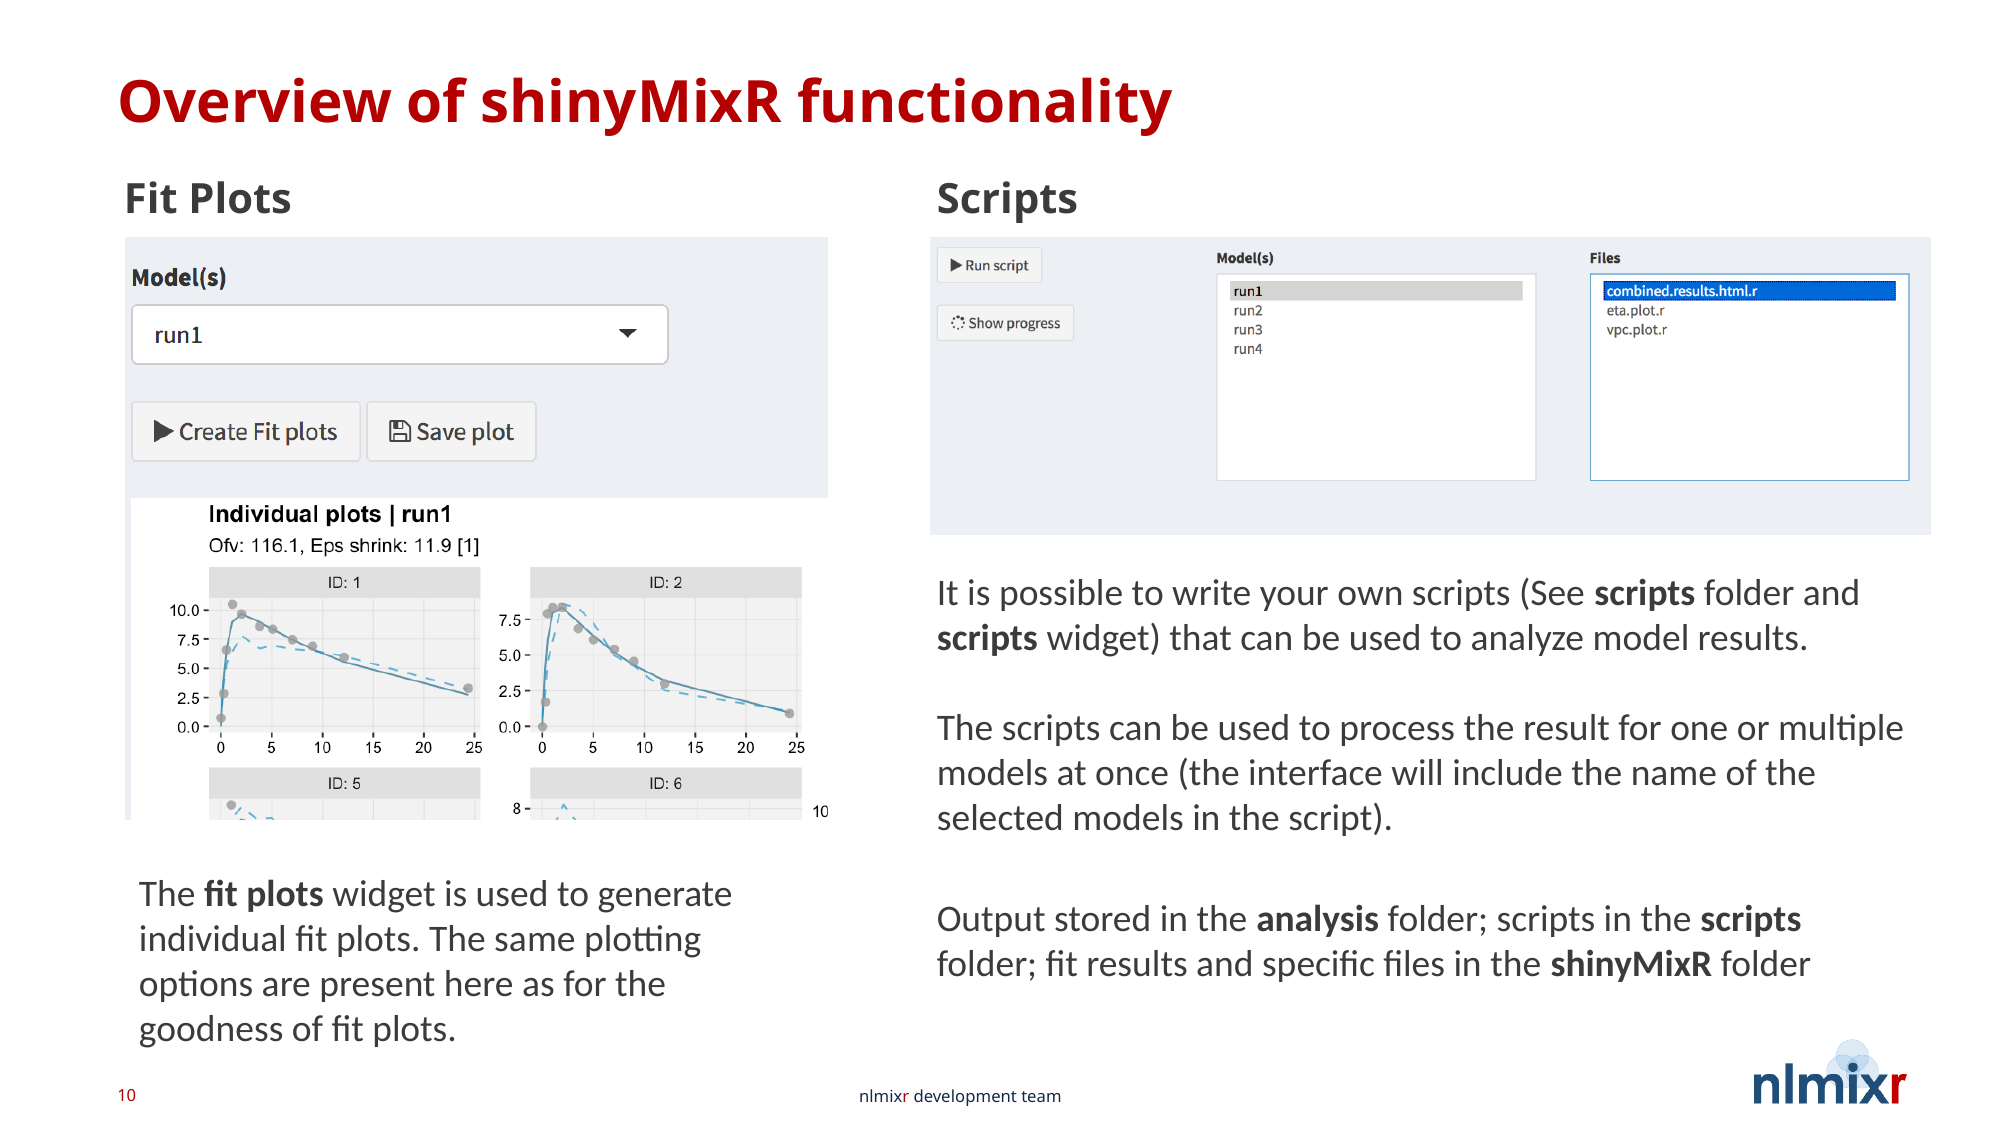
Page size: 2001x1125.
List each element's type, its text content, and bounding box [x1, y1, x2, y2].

title Overview of shinyMixR functionality [102, 18, 1898, 181]
text_box It is possible to write your own scripts (See scripts folder and scripts widget) that can be used to analyze model results. The scripts can be used to process the result for one or multiple models at once (the interface will include the name of the selected models in the script). [922, 560, 1931, 846]
picture [930, 237, 1931, 536]
slide_number 10 [102, 1076, 276, 1115]
picture [1744, 1028, 1916, 1115]
footer nlmixr development team [354, 1076, 1567, 1115]
text_box Scripts [922, 164, 1206, 230]
text_box Fit Plots [109, 164, 393, 230]
text_box Output stored in the analysis folder; scripts in the scripts folder; fit results and specific files in the shinyMixR folder [922, 887, 1925, 992]
picture [125, 237, 829, 821]
text_box The fit plots widget is used to generate individual fit plots. The same plotting options are present here as for the goodness of fit plots. [124, 861, 828, 1057]
